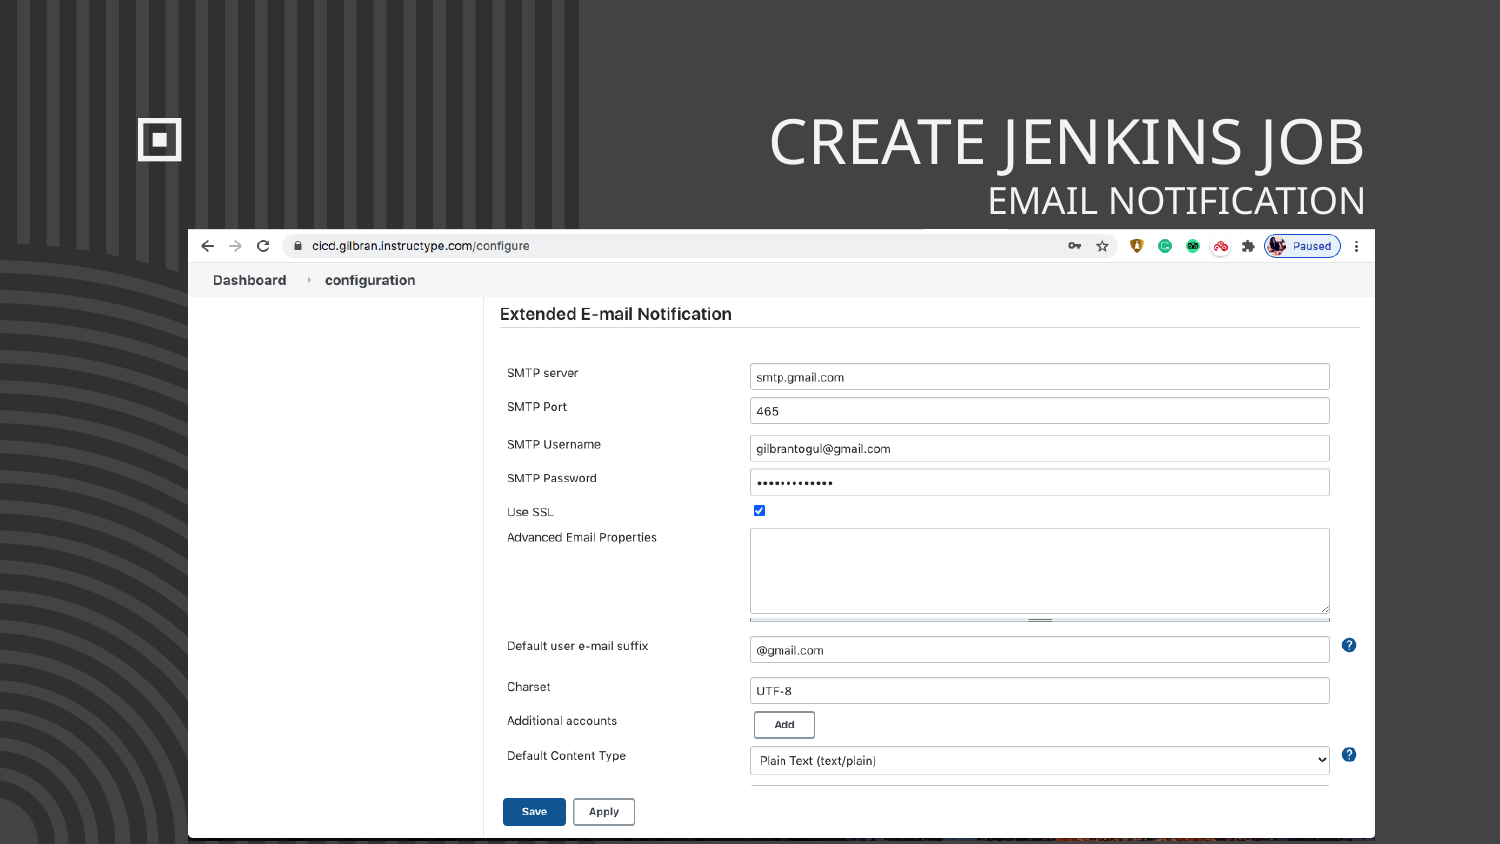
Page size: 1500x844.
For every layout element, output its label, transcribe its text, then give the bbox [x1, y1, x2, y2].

title CREATE JENKINS JOB EMAIL NOTIFICATION [118, 87, 1382, 240]
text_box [137, 117, 182, 162]
picture [188, 229, 1375, 842]
